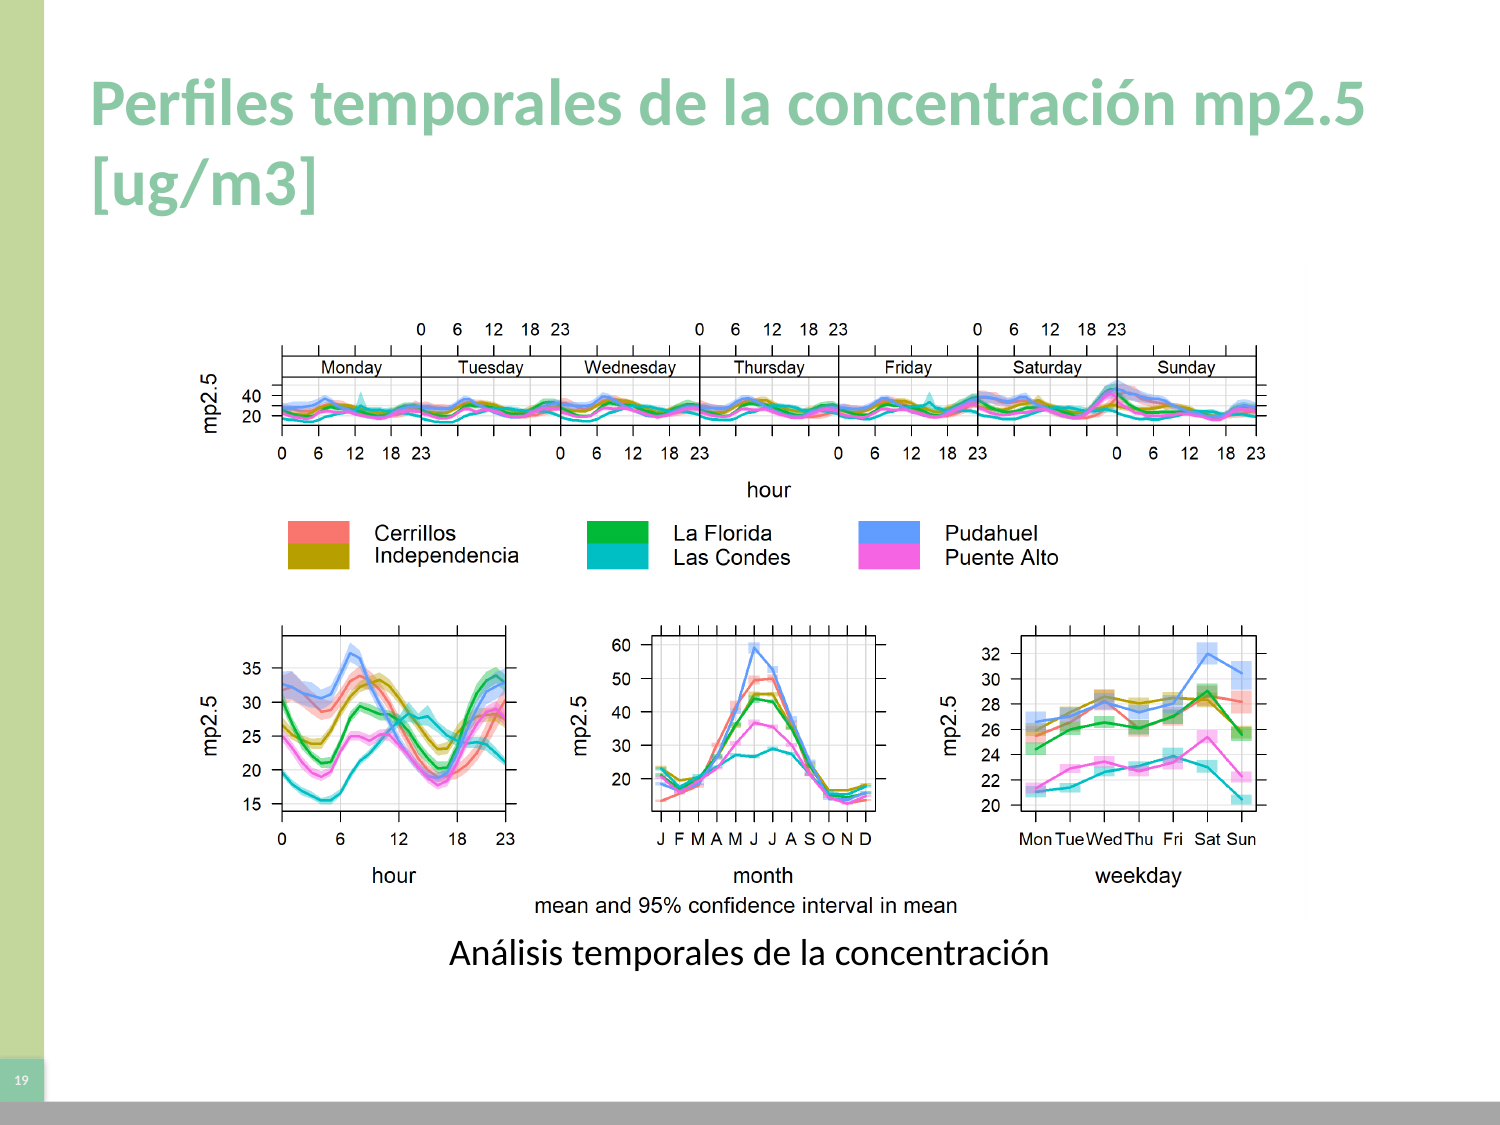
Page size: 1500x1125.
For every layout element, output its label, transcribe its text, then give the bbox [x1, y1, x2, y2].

picture [189, 262, 1309, 921]
title Perfiles temporales de la concentración mp2.5 [ug/m3] [75, 45, 1425, 233]
text_box Análisis temporales de la concentración [74, 920, 1425, 1005]
